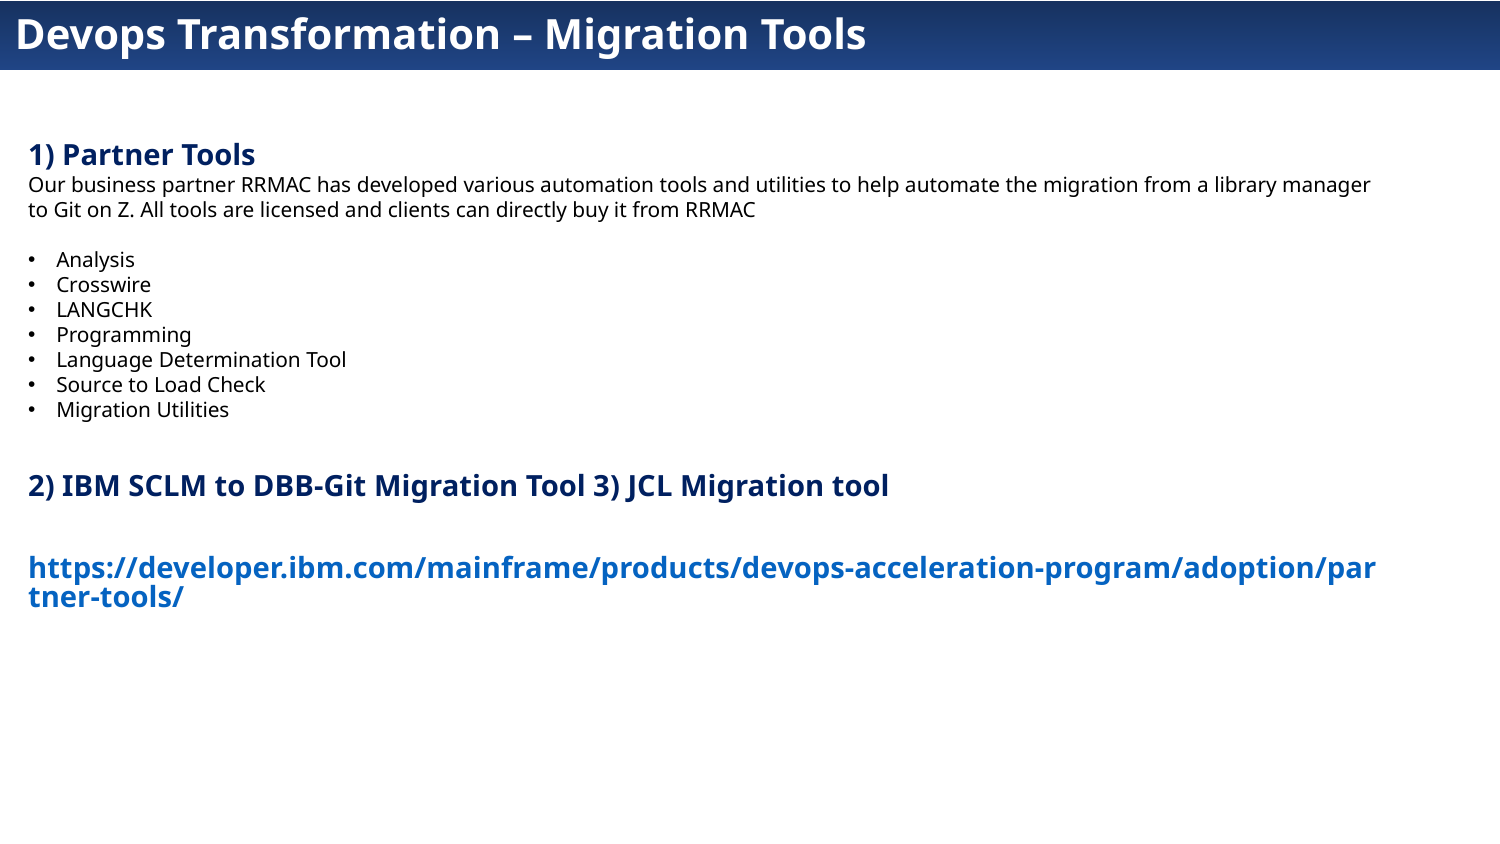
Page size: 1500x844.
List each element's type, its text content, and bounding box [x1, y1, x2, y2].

text_box Devops Transformation – Migration Tools [0, 0, 1180, 99]
title [1180, 1, 1500, 70]
text_box 1) Partner Tools Our business partner RRMAC has developed various automation tools and utilities to help automate the migration from a library manager to Git on Z. All tools are licensed and clients can directly buy it from RRMAC Analysis Crosswire LANGCHK Programming Language Determination Tool Source to Load Check Migration Utilities 2) IBM SCLM to DBB-Git Migration Tool 3) JCL Migration tool https://developer.ibm.com/mainframe/products/devops-acceleration-program/adoption/partner-tools/ [13, 132, 1402, 666]
